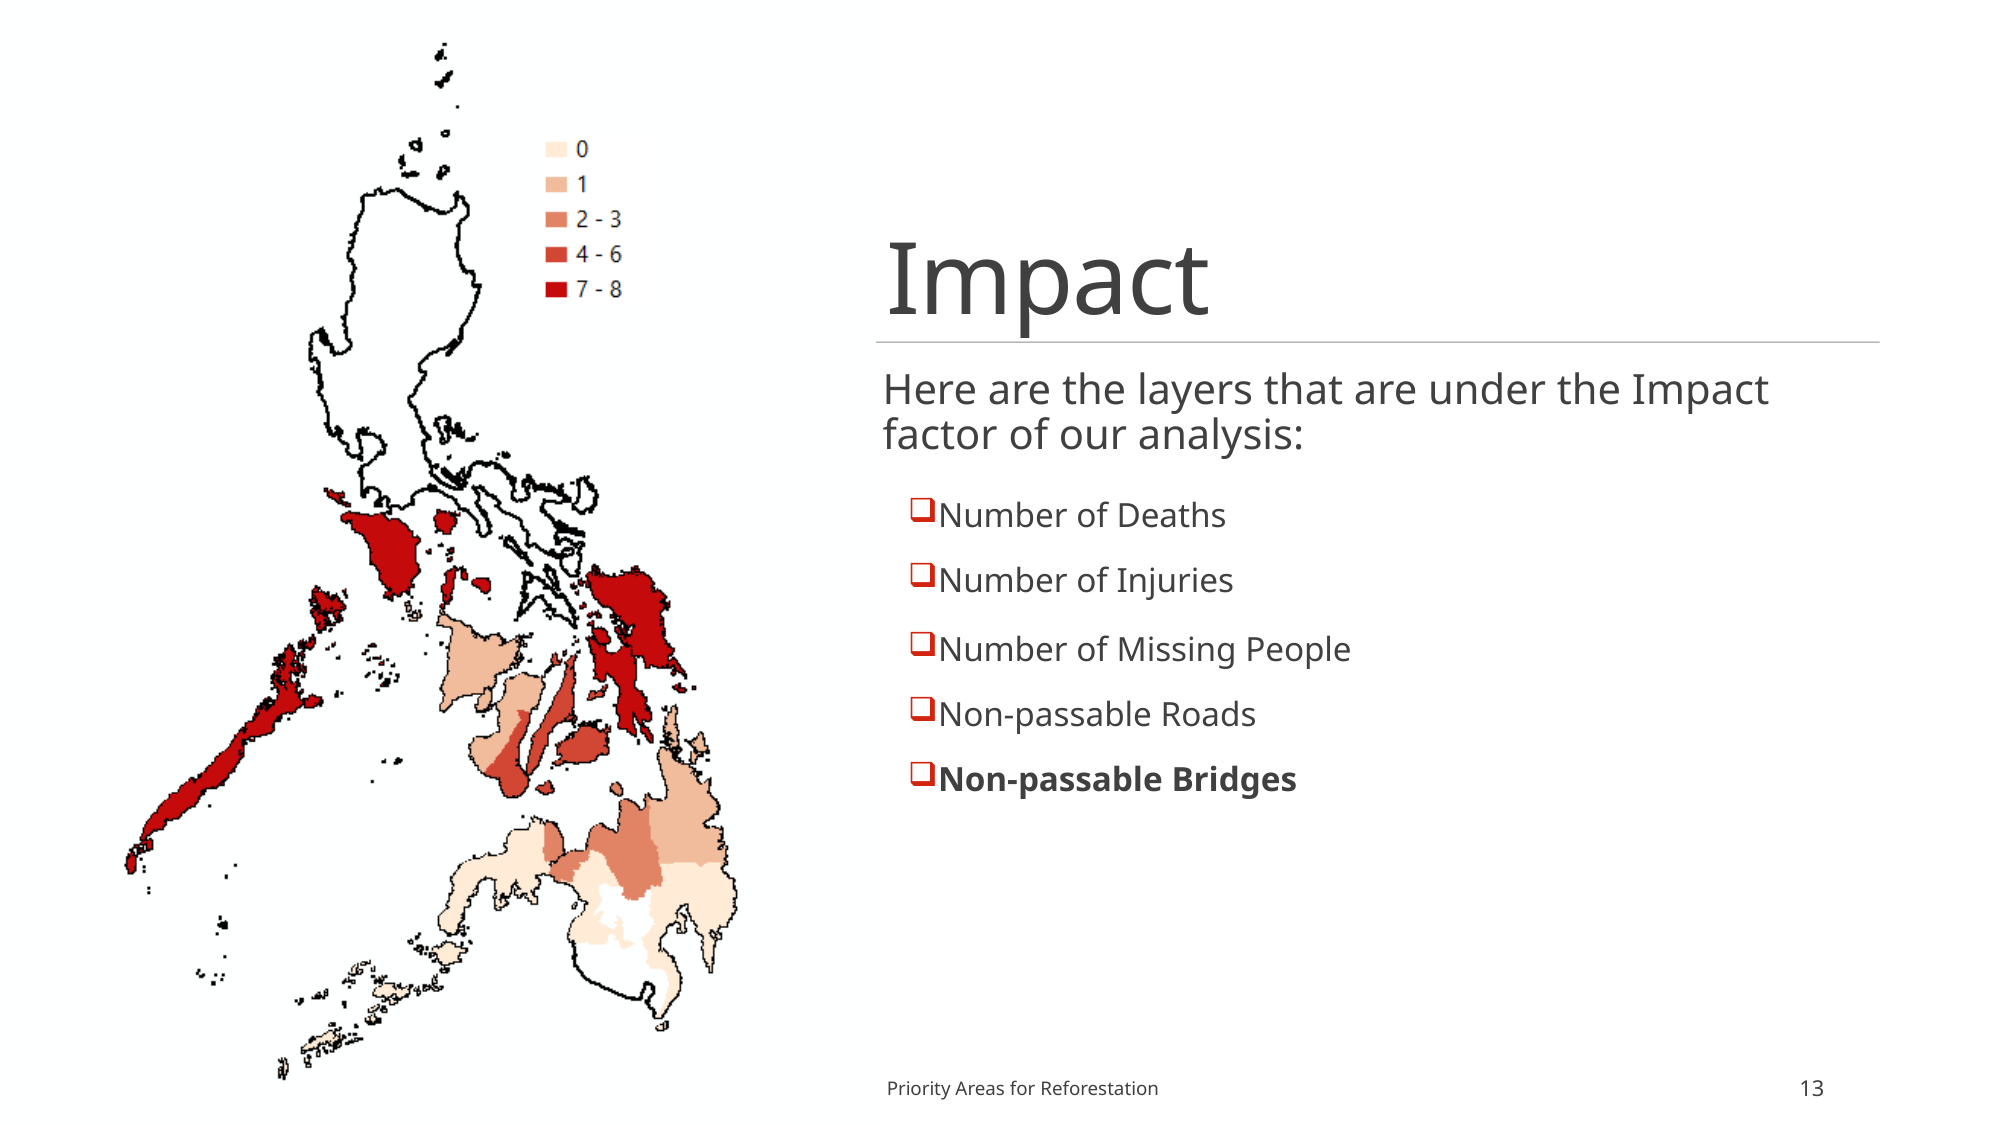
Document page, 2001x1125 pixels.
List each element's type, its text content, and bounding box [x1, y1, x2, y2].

text_box Number of Deaths [908, 491, 1410, 556]
text_box Non-passable Roads [908, 690, 1410, 755]
slide_number 13 [1624, 1059, 1840, 1120]
title Impact [885, 104, 1895, 343]
text_box [885, 1040, 2000, 1125]
picture [0, 0, 877, 1125]
text_box [883, 0, 2000, 1040]
footer Priority Areas for Reforestation [885, 1057, 1486, 1118]
text_box Number of Injuries [908, 556, 1410, 622]
list Here are the layers that are under the Impact factor of our analysis: [885, 360, 1895, 480]
text_box Number of Missing People [908, 625, 1410, 690]
text_box Non-passable Bridges [908, 755, 1410, 821]
